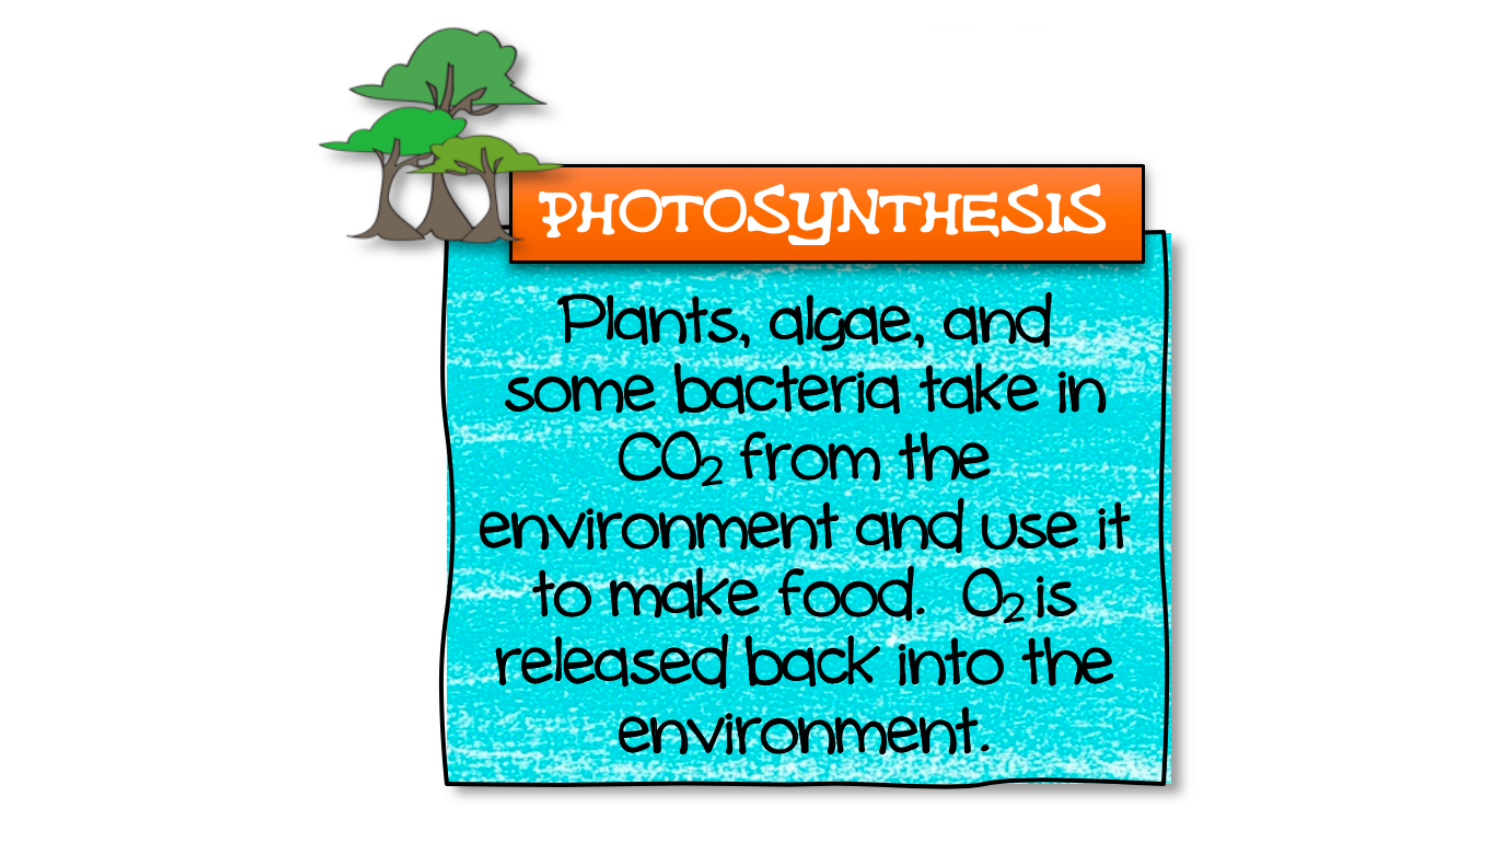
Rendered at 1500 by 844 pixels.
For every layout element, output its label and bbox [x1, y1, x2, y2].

picture [297, 24, 1203, 819]
